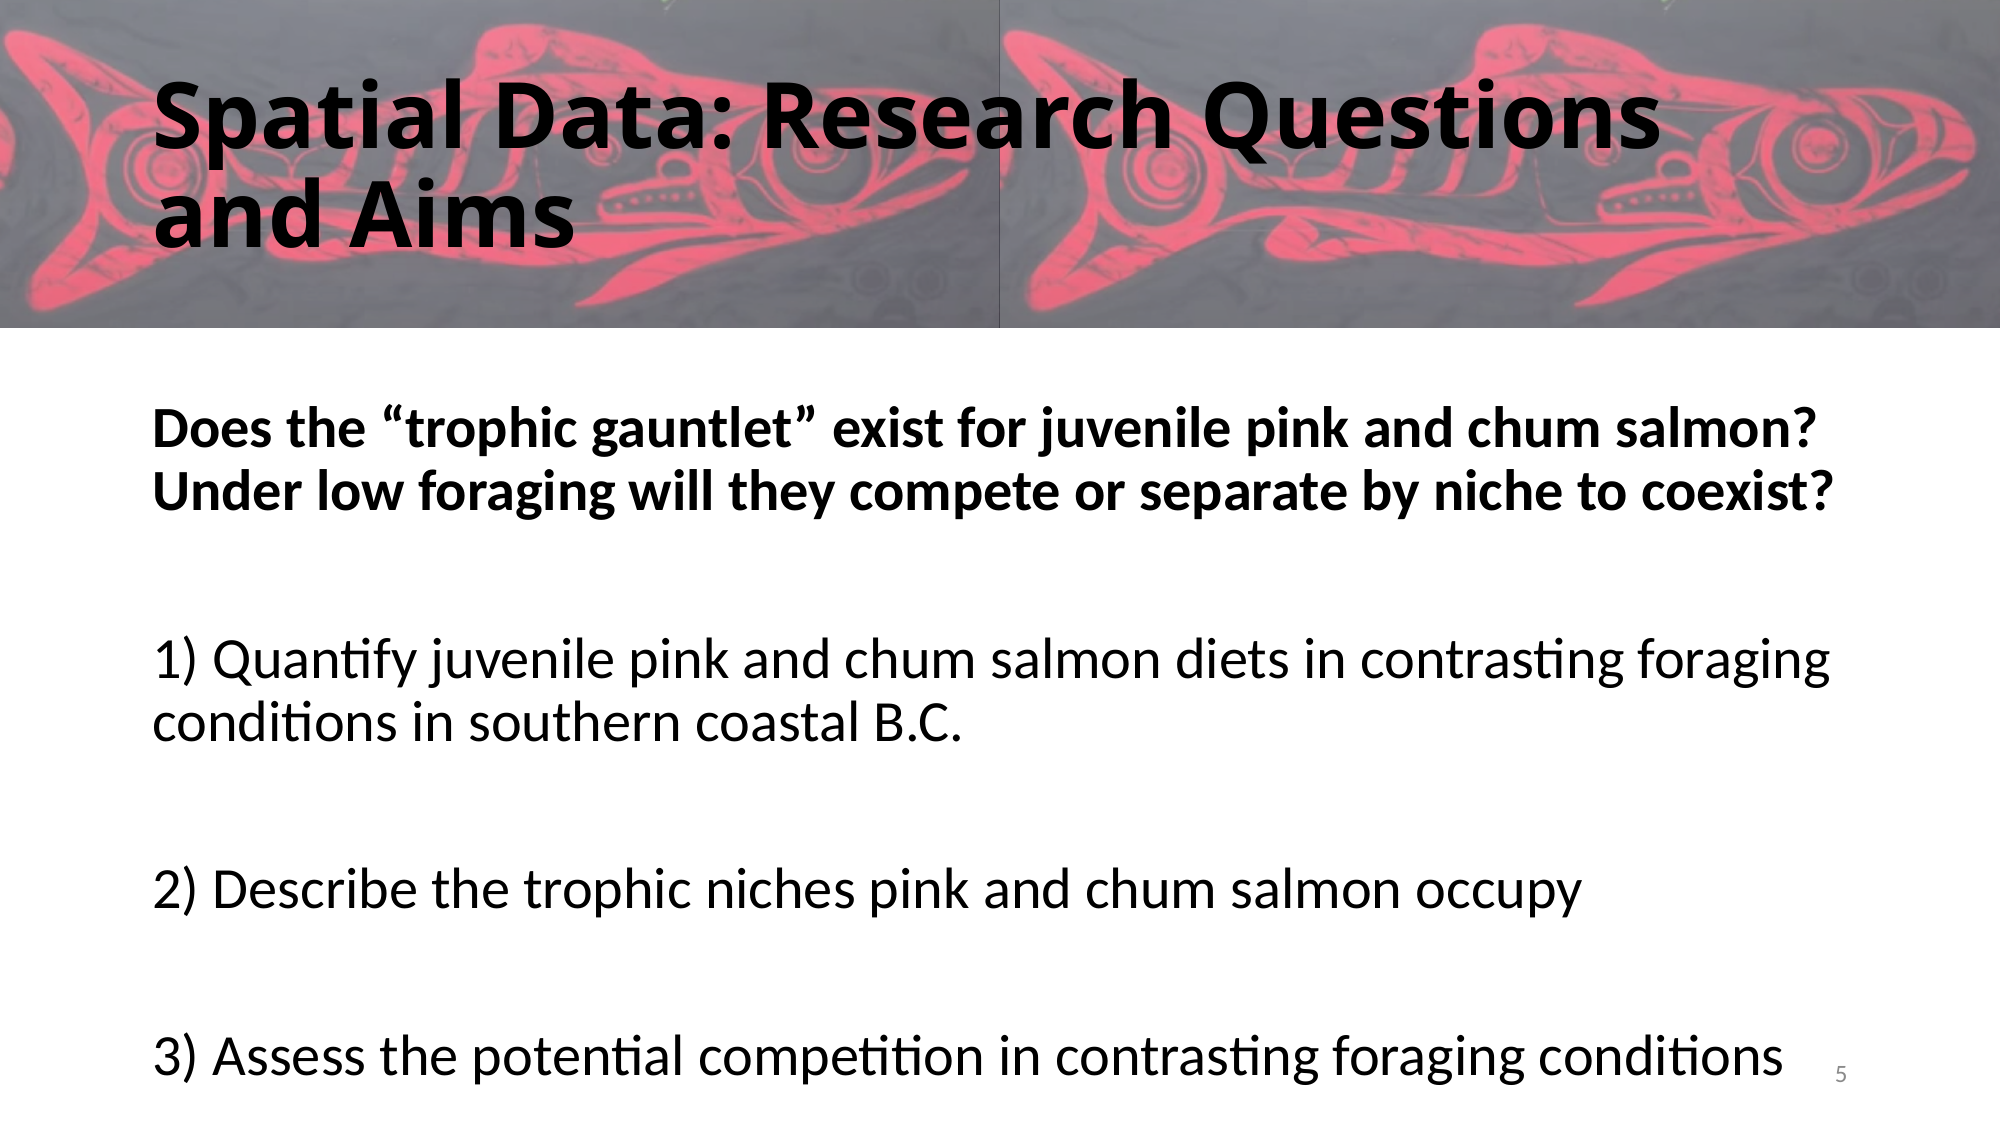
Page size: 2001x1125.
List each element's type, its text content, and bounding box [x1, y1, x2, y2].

slide_number 5 [1412, 1042, 1863, 1103]
list Does the “trophic gauntlet” exist for juvenile pink and chum salmon? Under low foraging will they compete or separate by niche to coexist? 1) Quantify juvenile pink and chum salmon diets in contrasting foraging conditions in southern coastal B.C. 2) Describe the trophic niches pink and chum salmon occupy 3) Assess the potential competition in contrasting foraging conditions [137, 328, 1863, 1125]
picture [0, 0, 2000, 328]
